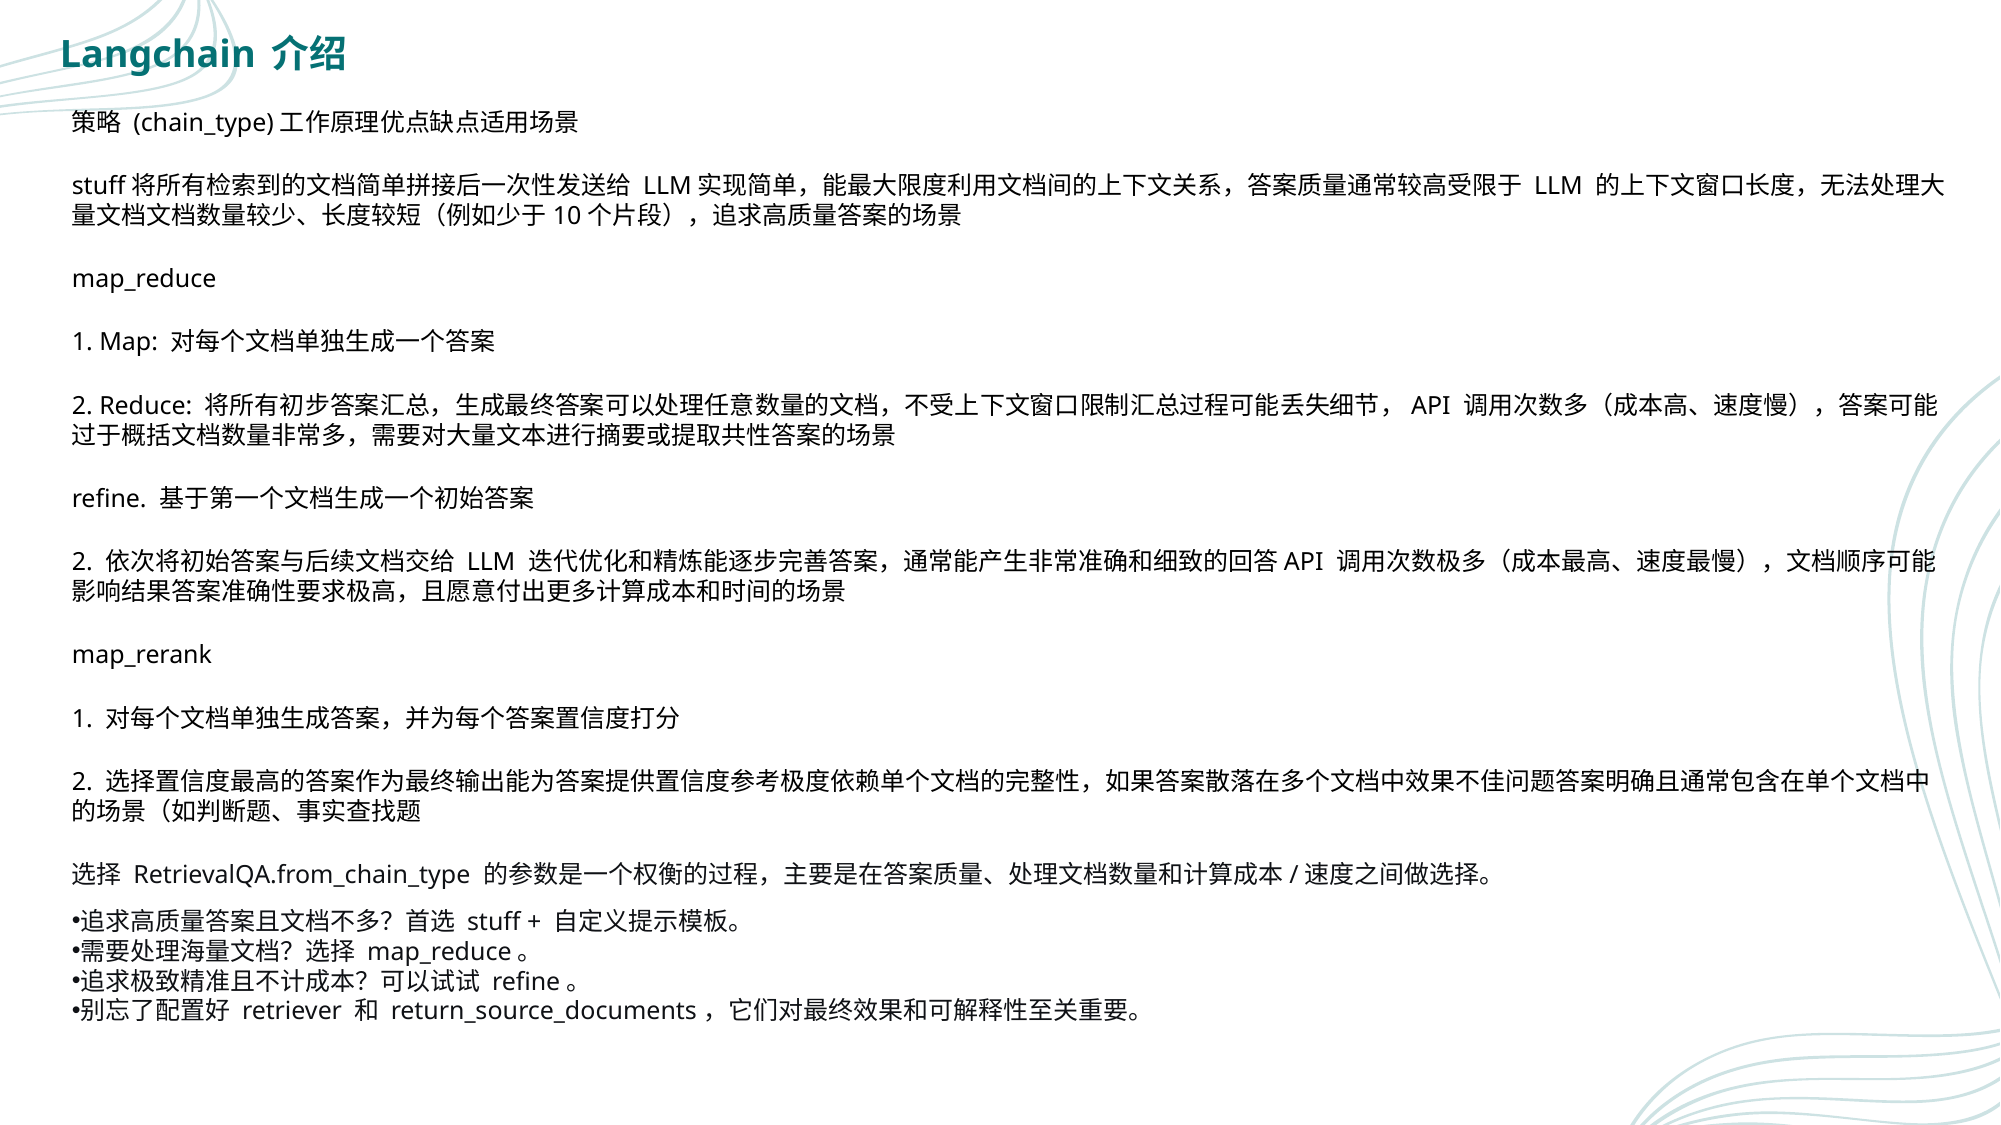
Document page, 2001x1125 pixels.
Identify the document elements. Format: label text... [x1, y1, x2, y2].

text_box Langchain 介绍 [45, 22, 647, 83]
text_box 策略 (chain_type)工作原理优点缺点适用场景 stuff将所有检索到的文档简单拼接后一次性发送给 LLM实现简单，能最大限度利用文档间的上下文关系，答案质量通常较高受限于 LLM 的上下文窗口长度，无法处理大量文档文档数量较少、长度较短（例如少于10个片段），追求高质量答案的场景 map_reduce 1. Map: 对每个文档单独生成一个答案 2. Reduce: 将所有初步答案汇总，生成最终答案可以处理任意数量的文档，不受上下文窗口限制汇总过程可能丢失细节，API 调用次数多（成本高、速度慢），答案可能过于概括文档数量非常多，需要对大量文本进行摘要或提取共性答案的场景 refine. 基于第一个文档生成一个初始答案 2. 依次将初始答案与后续文档交给 LLM 迭代优化和精炼能逐步完善答案，通常能产生非常准确和细致的回答API 调用次数极多（成本最高、速度最慢），文档顺序可能影响结果答案准确性要求极高，且愿意付出更多计算成本和时间的场景 map_rerank 1. 对每个文档单独生成答案，并为每个答案置信度打分 2. 选择置信度最高的答案作为最终输出能为答案提供置信度参考极度依赖单个文档的完整性，如果答案散落在多个文档中效果不佳问题答案明确且通常包含在单个文档中的场景（如判断题、事实查找题 选择 RetrievalQA.from_chain_type 的参数是一个权衡的过程，主要是在答案质量、处理文档数量和计算成本/速度之间做选择。 追求高质量答案且文档不多？首选 stuff + 自定义提示模板。 需要处理海量文档？选择 map_reduce。 追求极致精准且不计成本？可以试试 refine。 别忘了配置好 retriever 和 return_source_documents，它们对最终效果和可解释性至关重要。 [57, 98, 1969, 1125]
